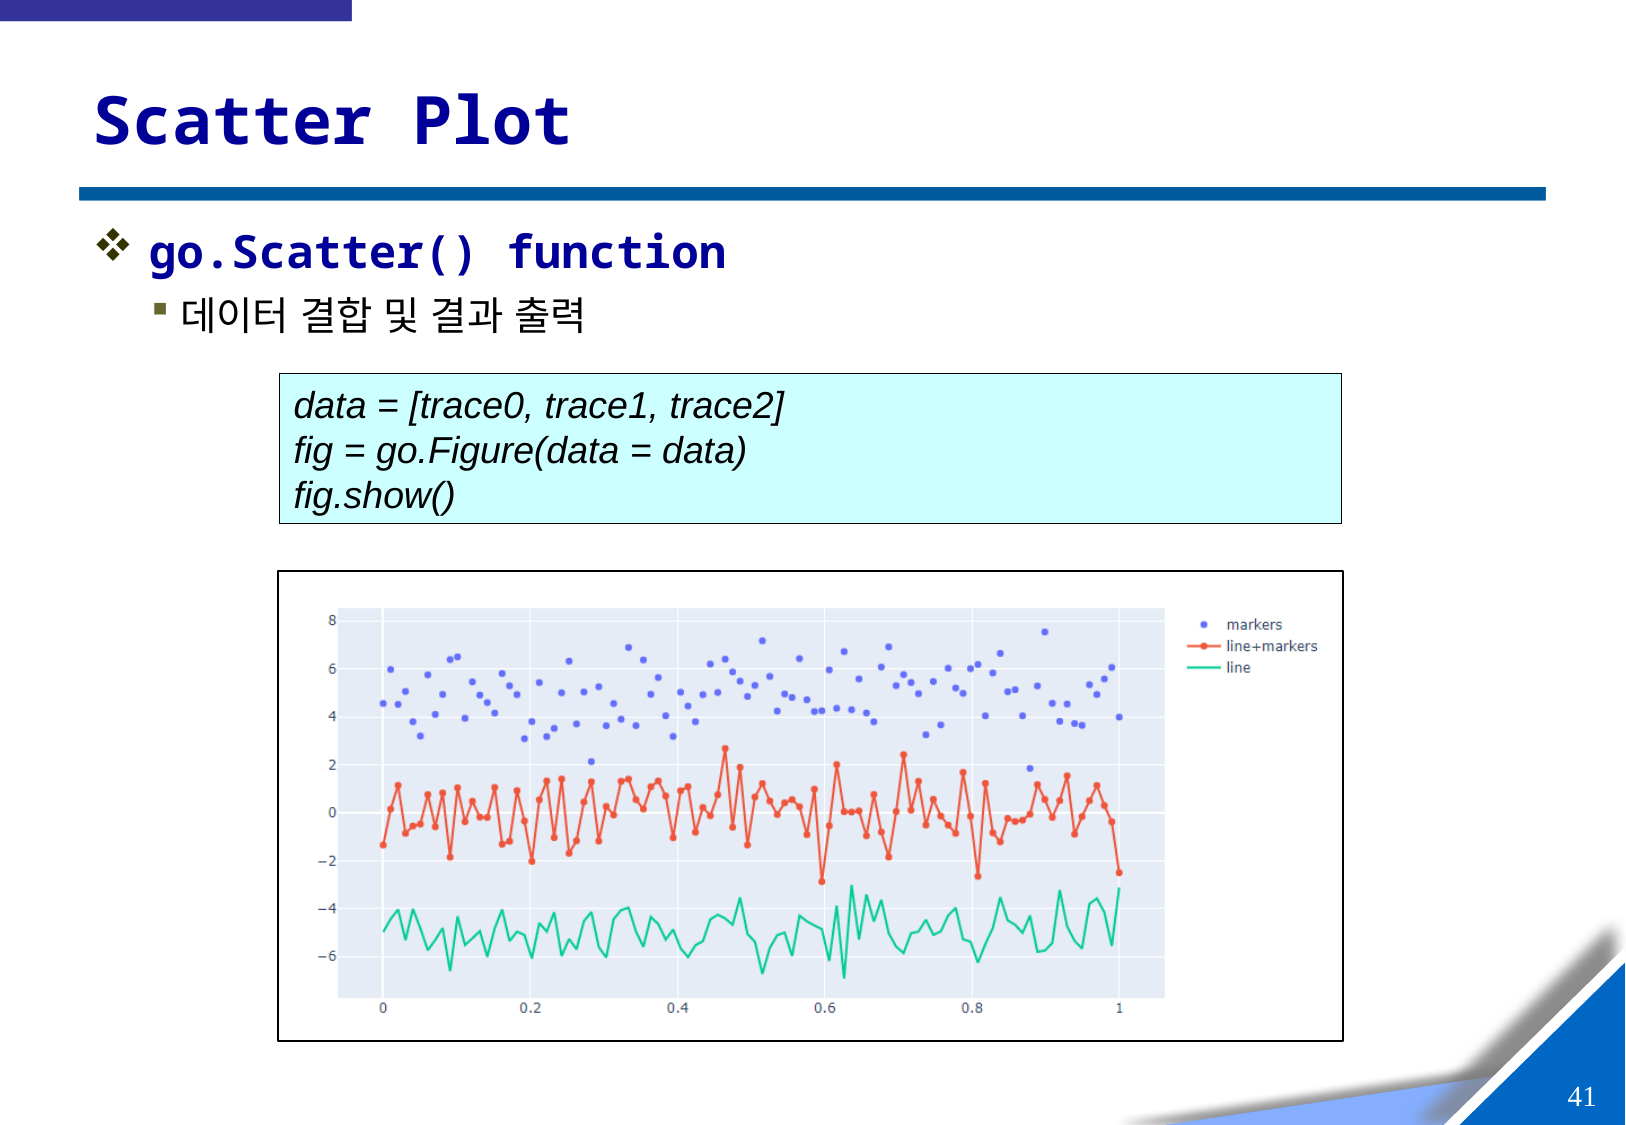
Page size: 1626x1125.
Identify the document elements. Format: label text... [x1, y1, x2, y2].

text_box data = [trace0, trace1, trace2] fig = go.Figure(data = data) fig.show() [279, 373, 1342, 524]
list go.Scatter() function 데이터 결합 및 결과 출력 [77, 215, 1544, 1077]
picture [278, 571, 1343, 1040]
slide_number 40 [1567, 1076, 1605, 1113]
title Scatter Plot [77, 59, 1544, 177]
